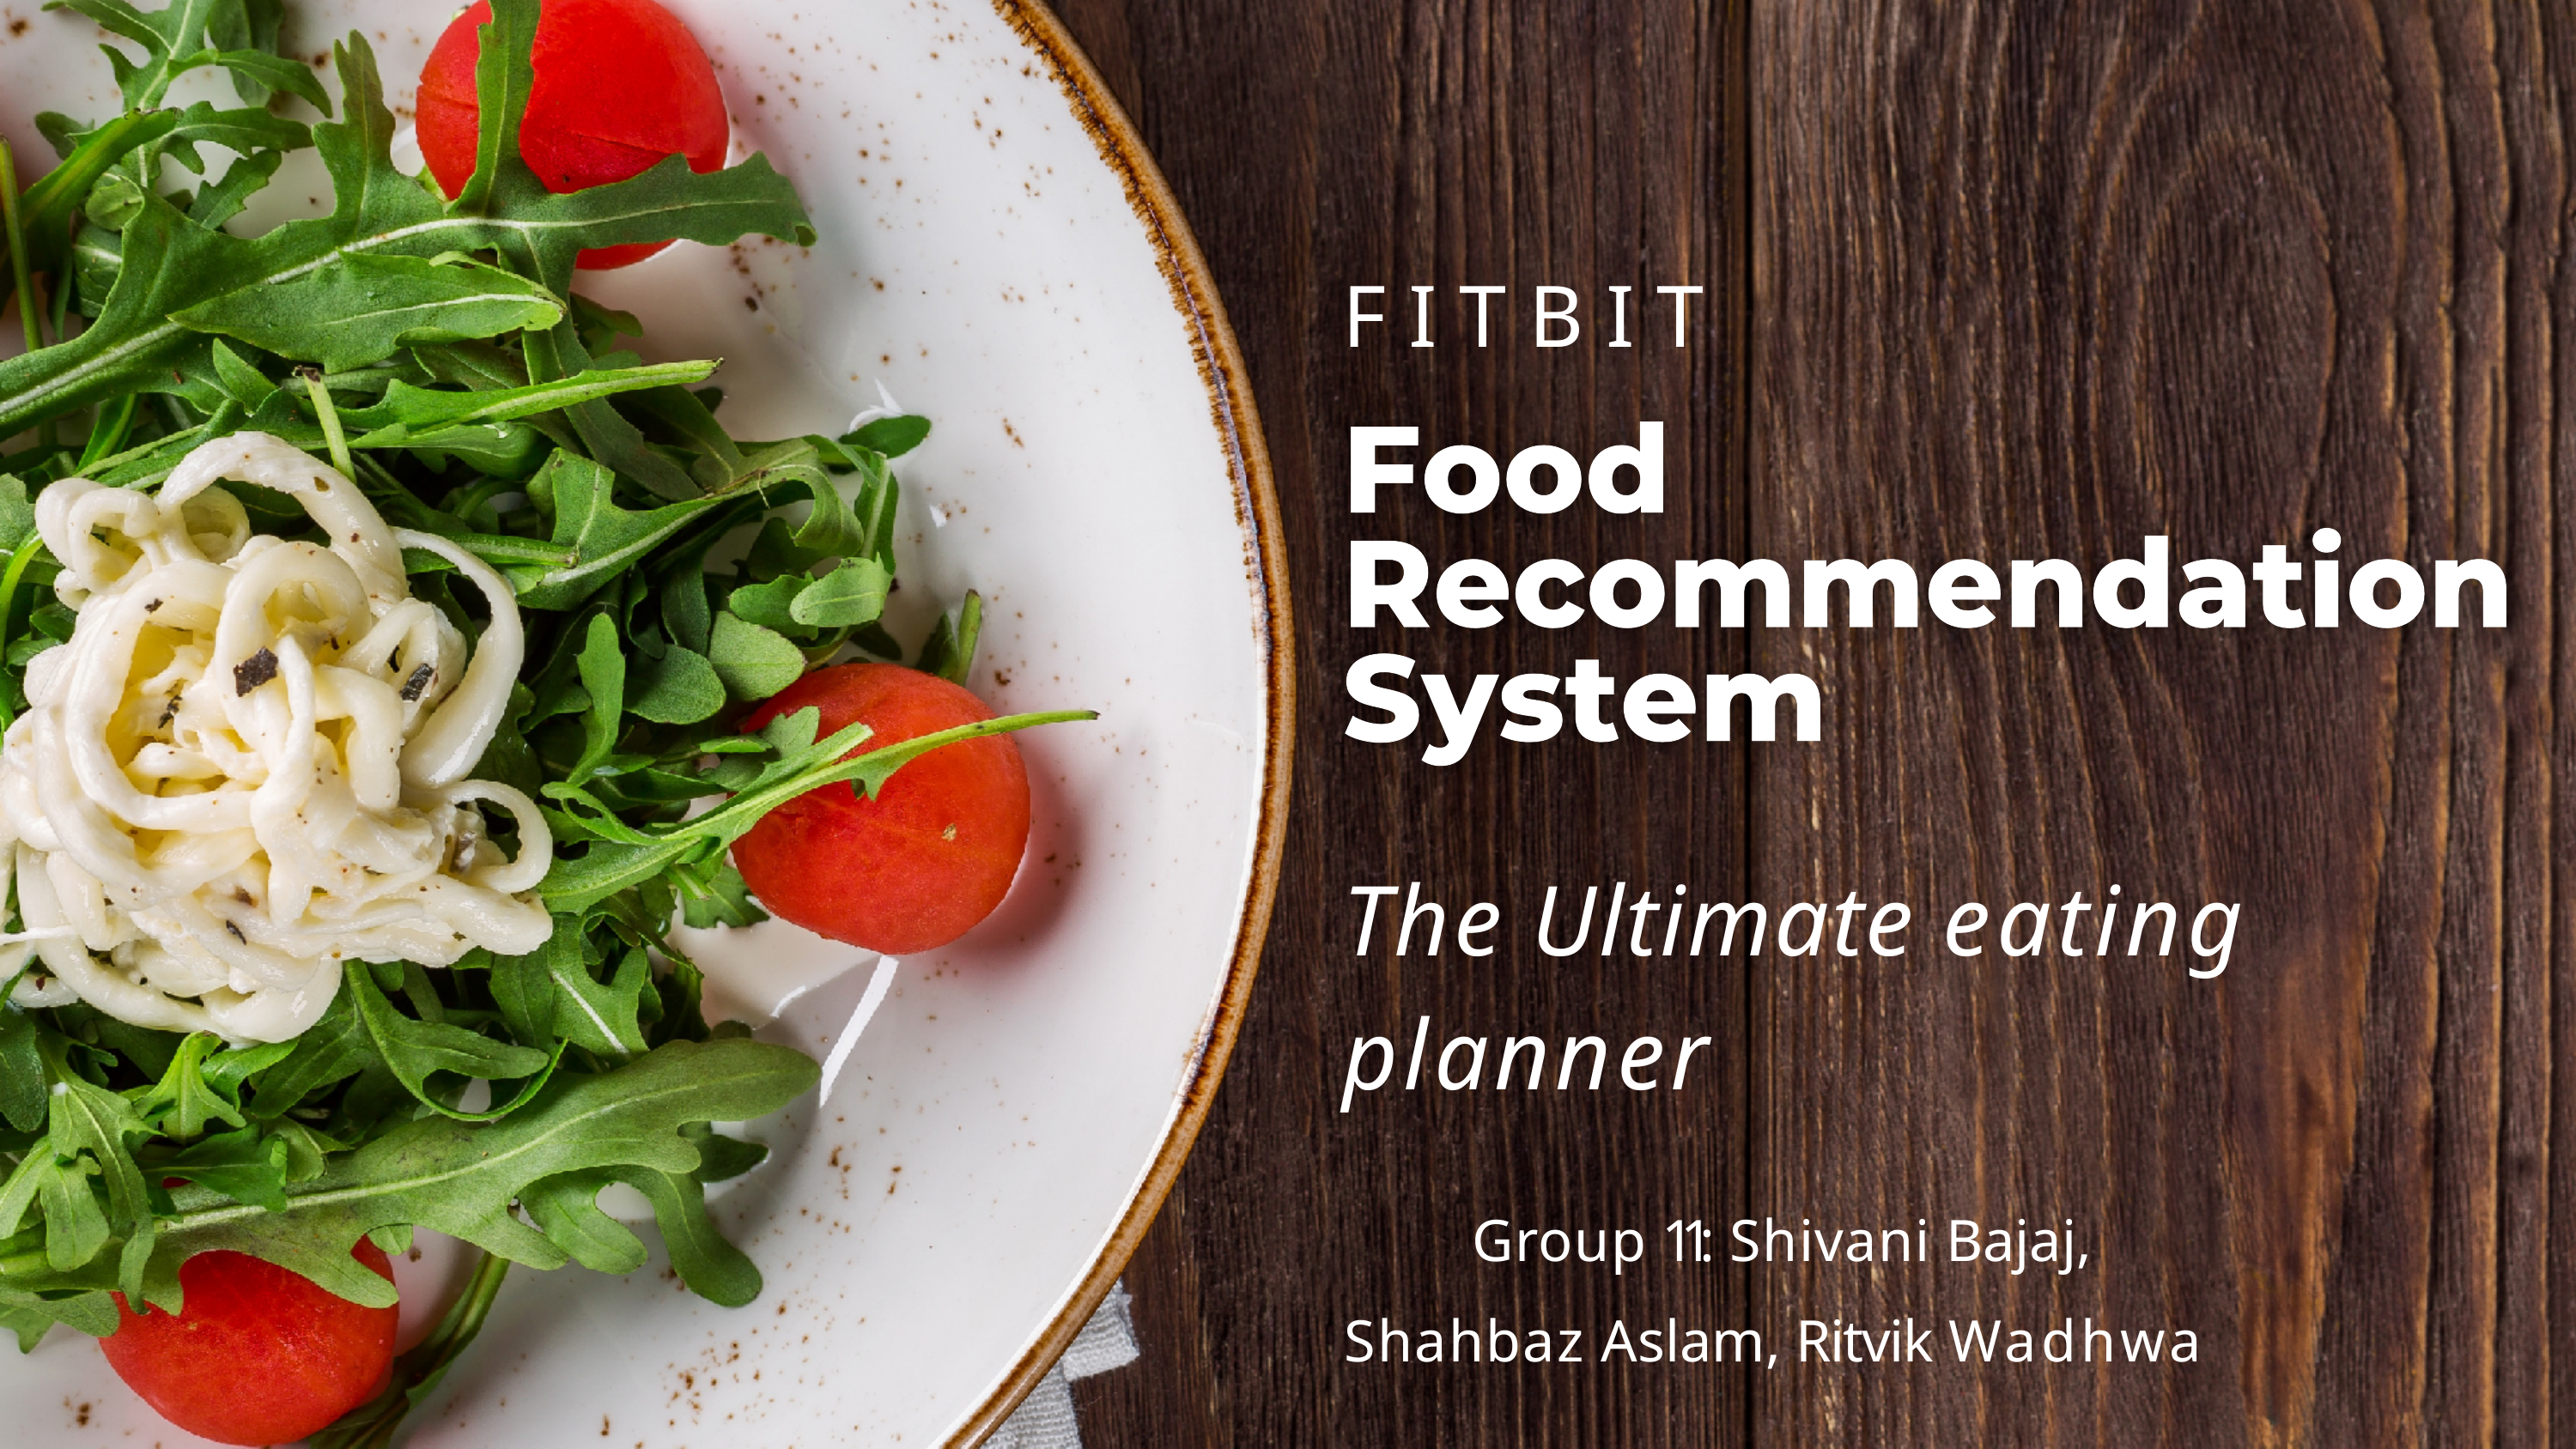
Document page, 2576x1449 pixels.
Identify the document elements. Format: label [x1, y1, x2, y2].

text_box [0, 0, 2576, 1449]
